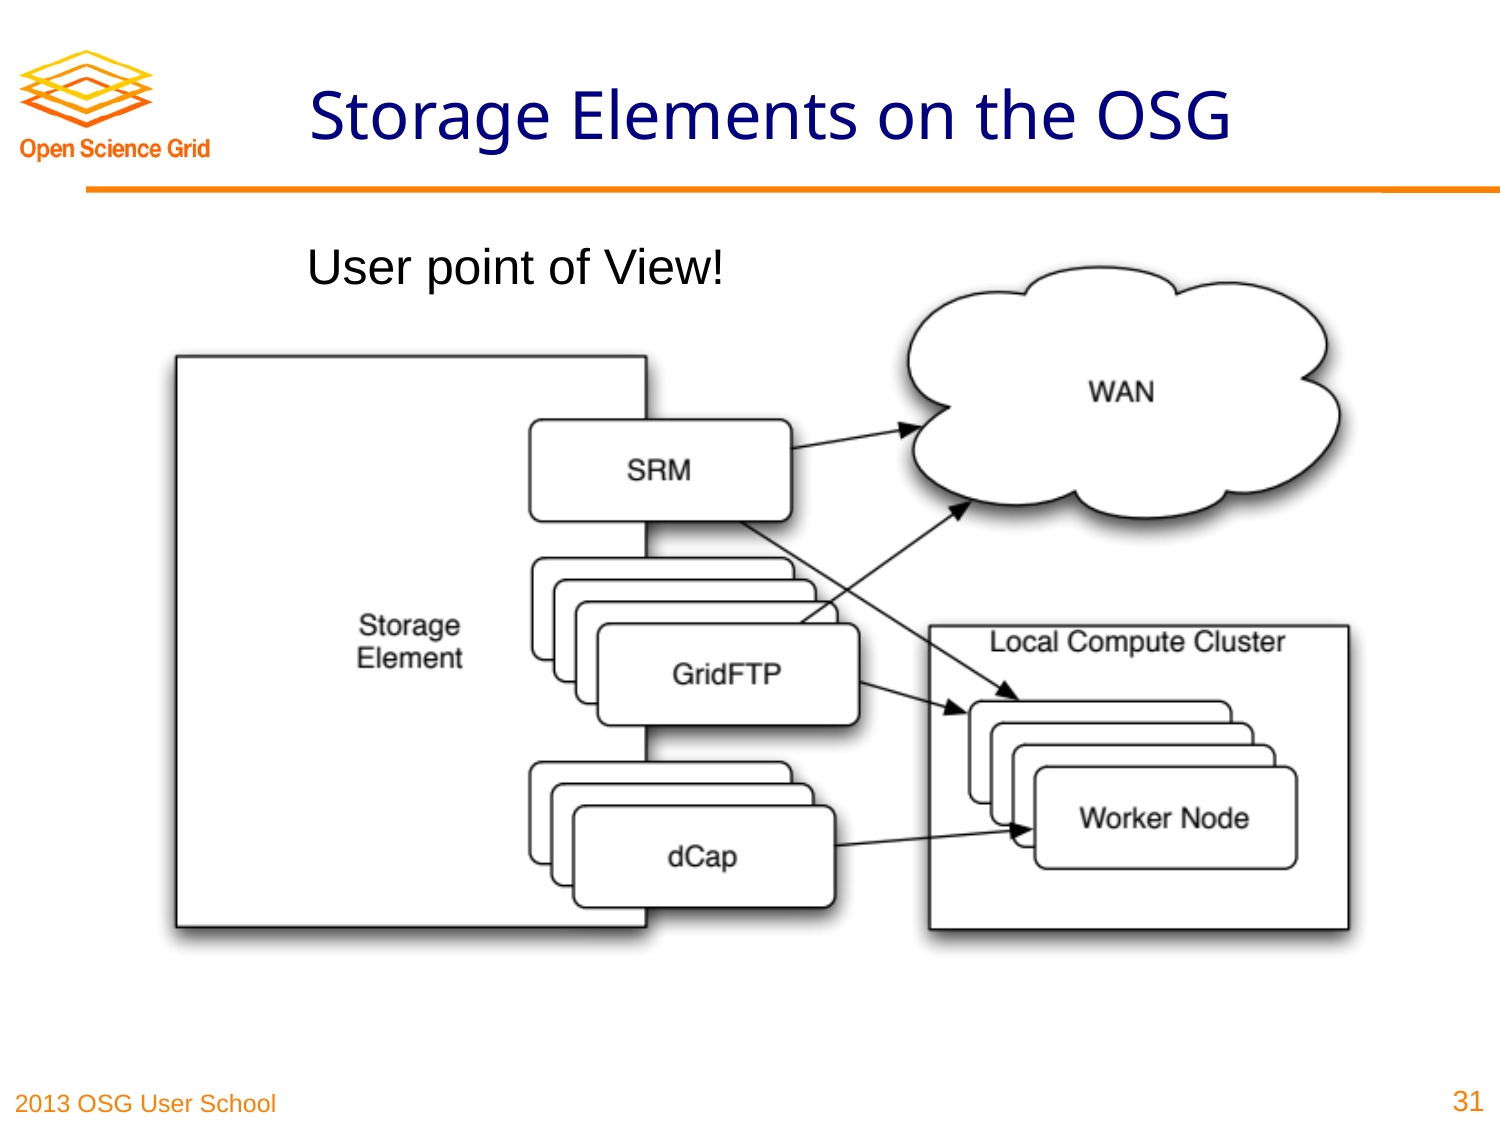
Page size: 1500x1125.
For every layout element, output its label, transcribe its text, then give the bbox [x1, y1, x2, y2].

picture [0, 27, 201, 179]
slide_number 31 [1430, 1049, 1500, 1125]
title Storage Elements on the OSG [201, 18, 1342, 207]
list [126, 218, 1403, 988]
